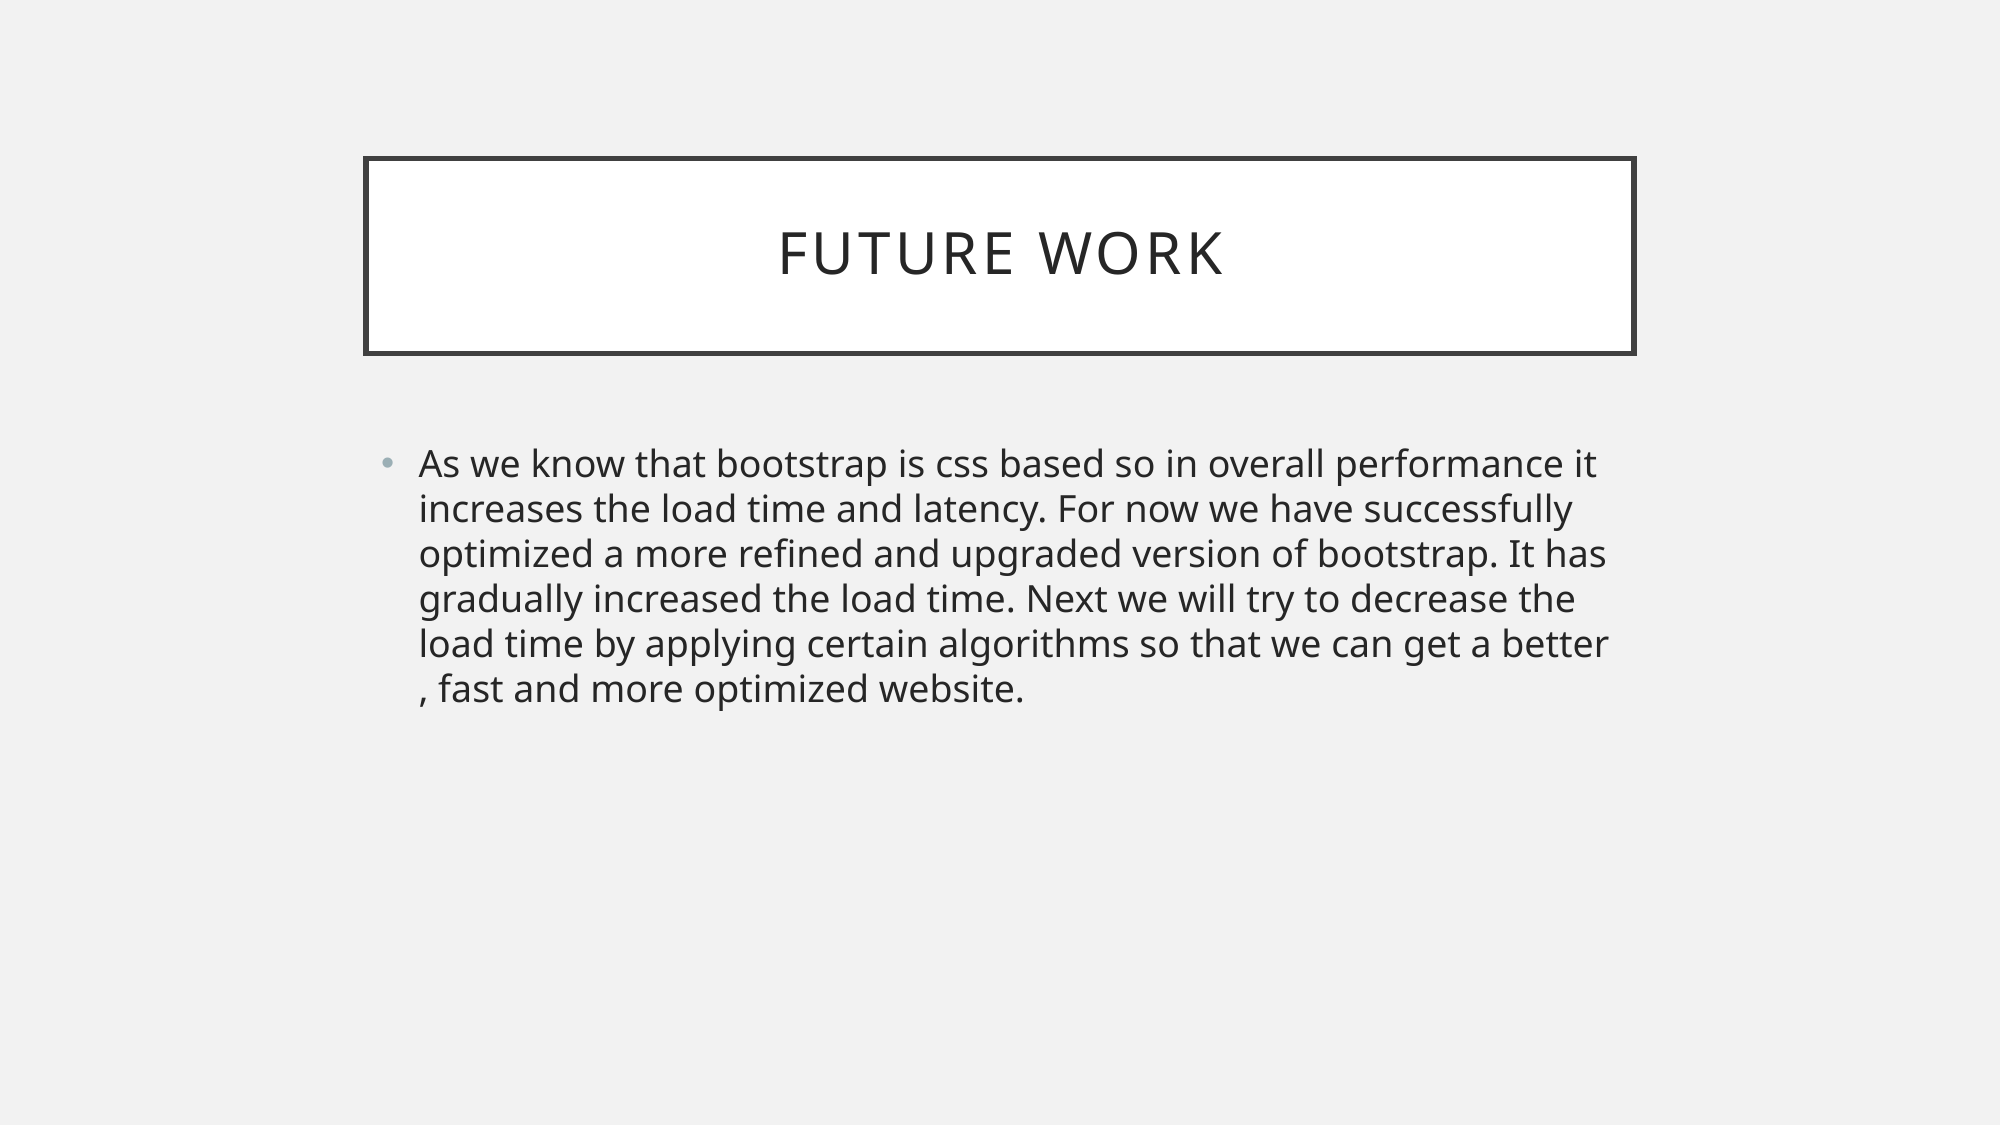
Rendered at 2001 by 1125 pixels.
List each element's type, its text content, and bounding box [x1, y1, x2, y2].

list As we know that bootstrap is css based so in overall performance it increases the load time and latency. For now we have successfully optimized a more refined and upgraded version of bootstrap. It has gradually increased the load time. Next we will try to decrease the load time by applying certain algorithms so that we can get a better , fast and more optimized website. [366, 432, 1634, 942]
title Future work [363, 156, 1637, 356]
